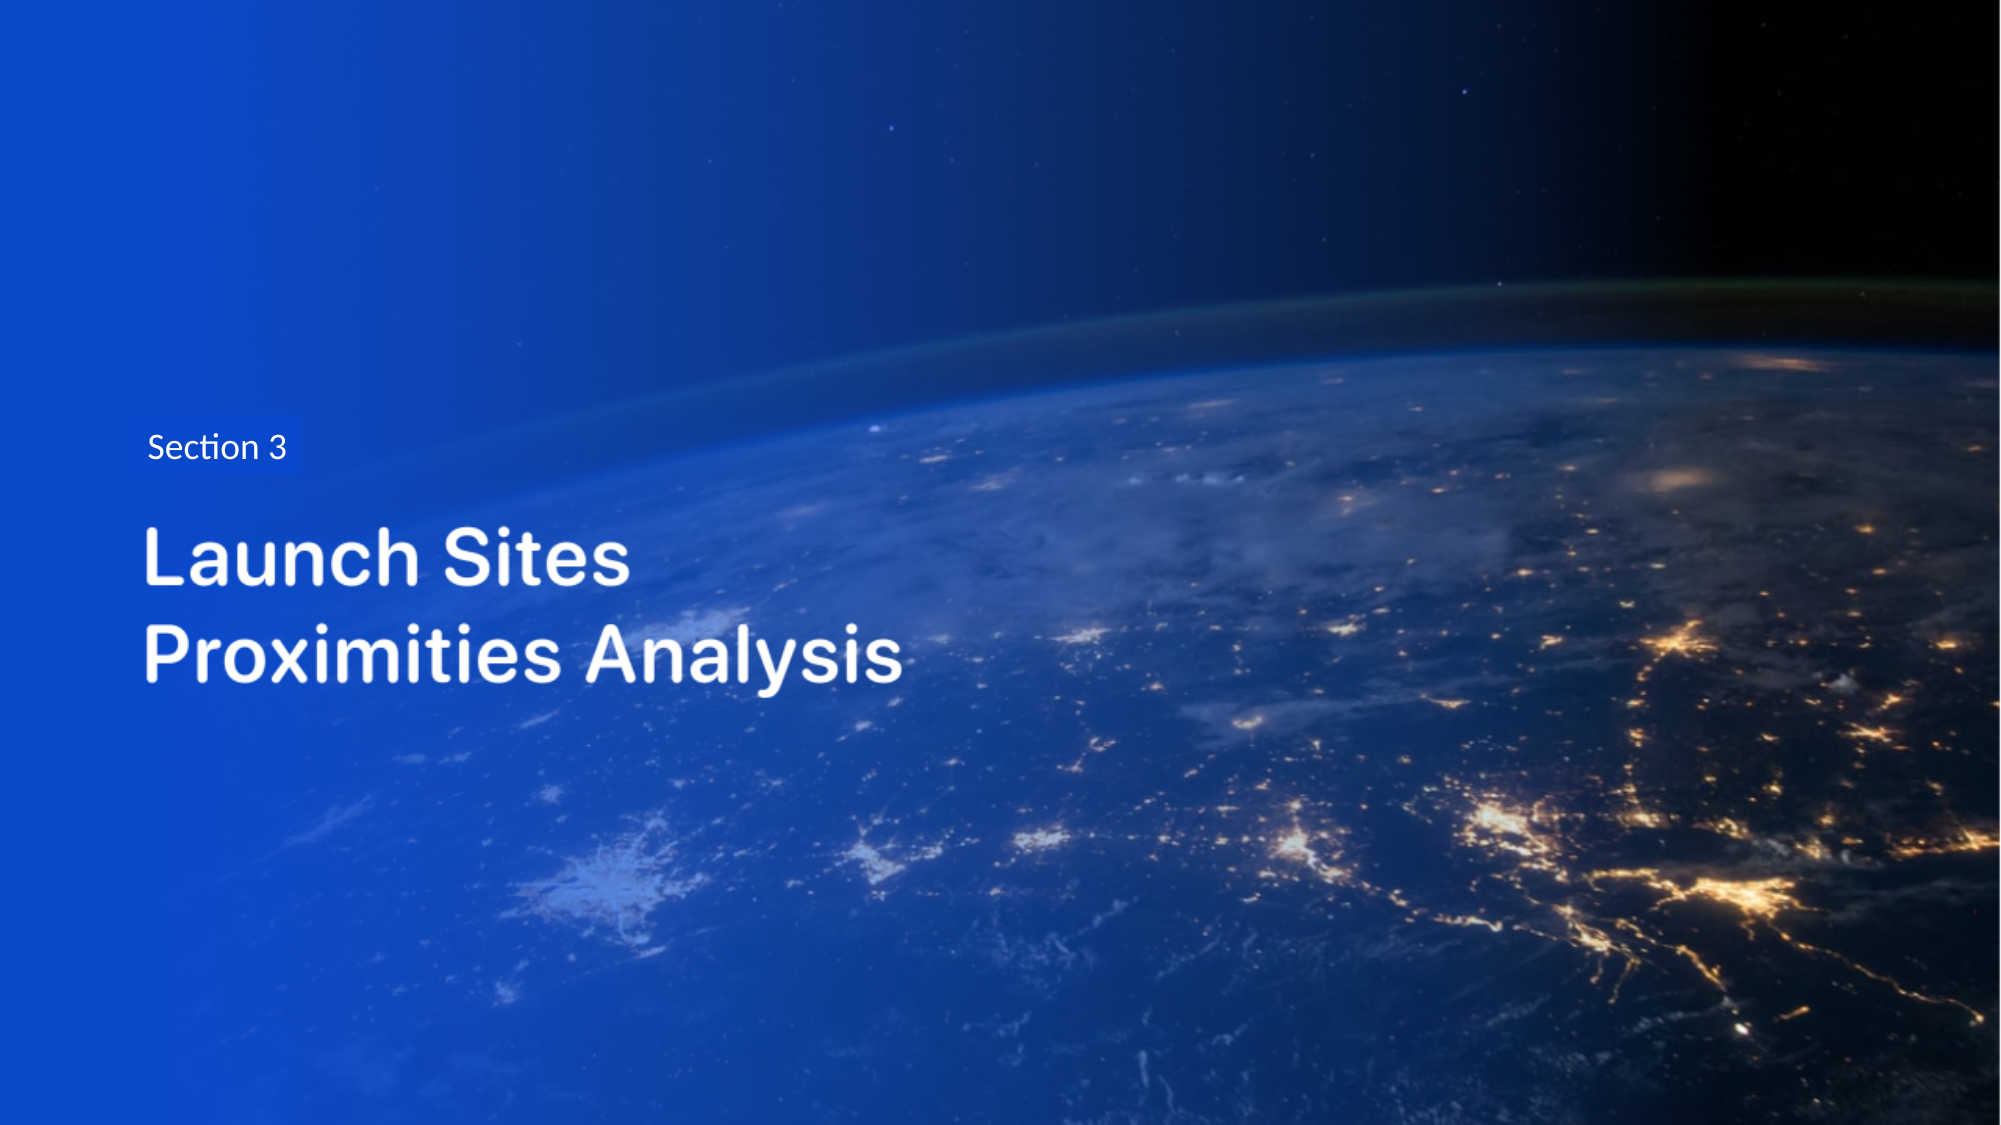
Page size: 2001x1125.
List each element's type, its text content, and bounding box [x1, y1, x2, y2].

picture [0, 0, 2001, 1125]
text_box Section 3 [132, 414, 303, 475]
